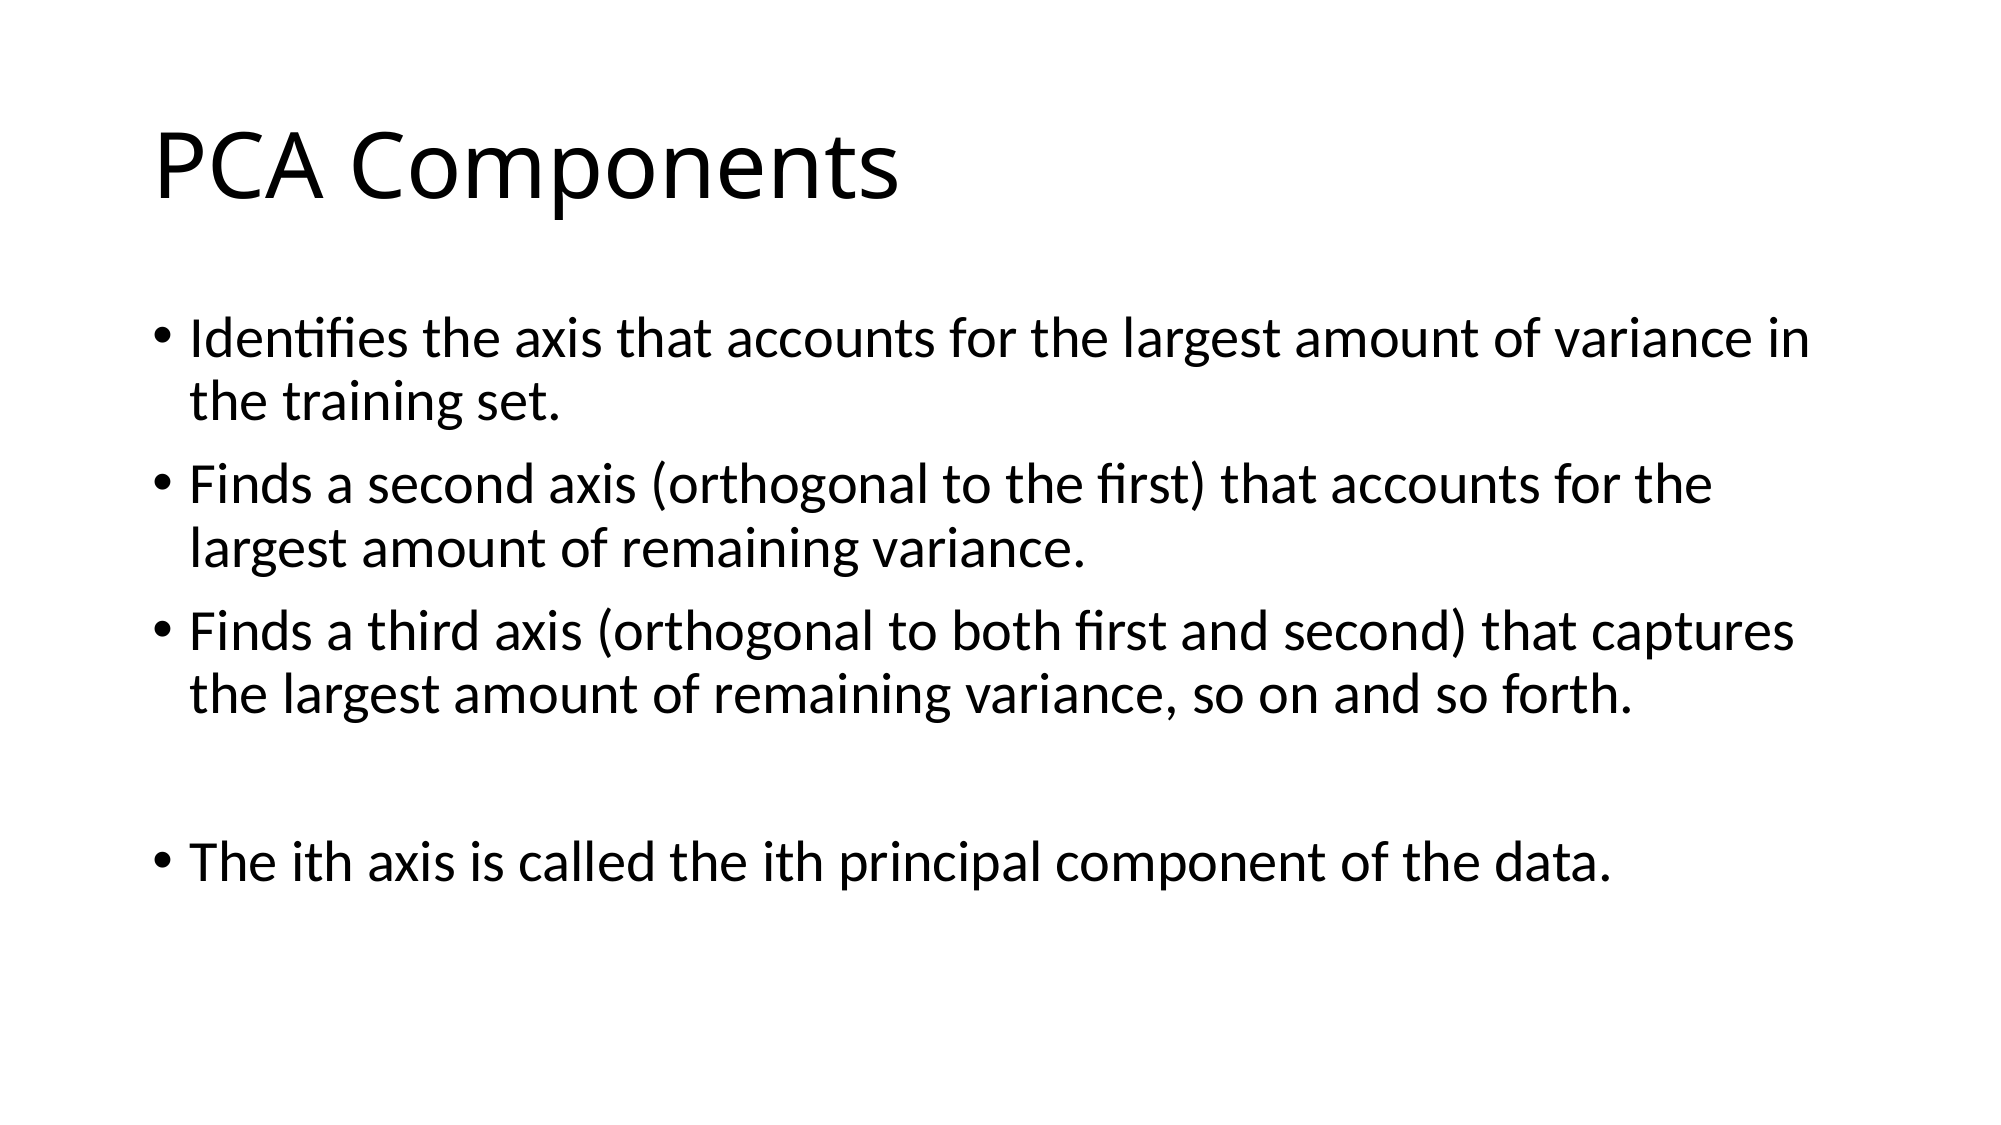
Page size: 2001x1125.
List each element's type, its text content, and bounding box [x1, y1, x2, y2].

list Identifies the axis that accounts for the largest amount of variance in the training set. Finds a second axis (orthogonal to the first) that accounts for the largest amount of remaining variance. Finds a third axis (orthogonal to both first and second) that captures the largest amount of remaining variance, so on and so forth. The ith axis is called the ith principal component of the data. [137, 299, 1863, 1014]
title PCA Components [137, 59, 1863, 278]
